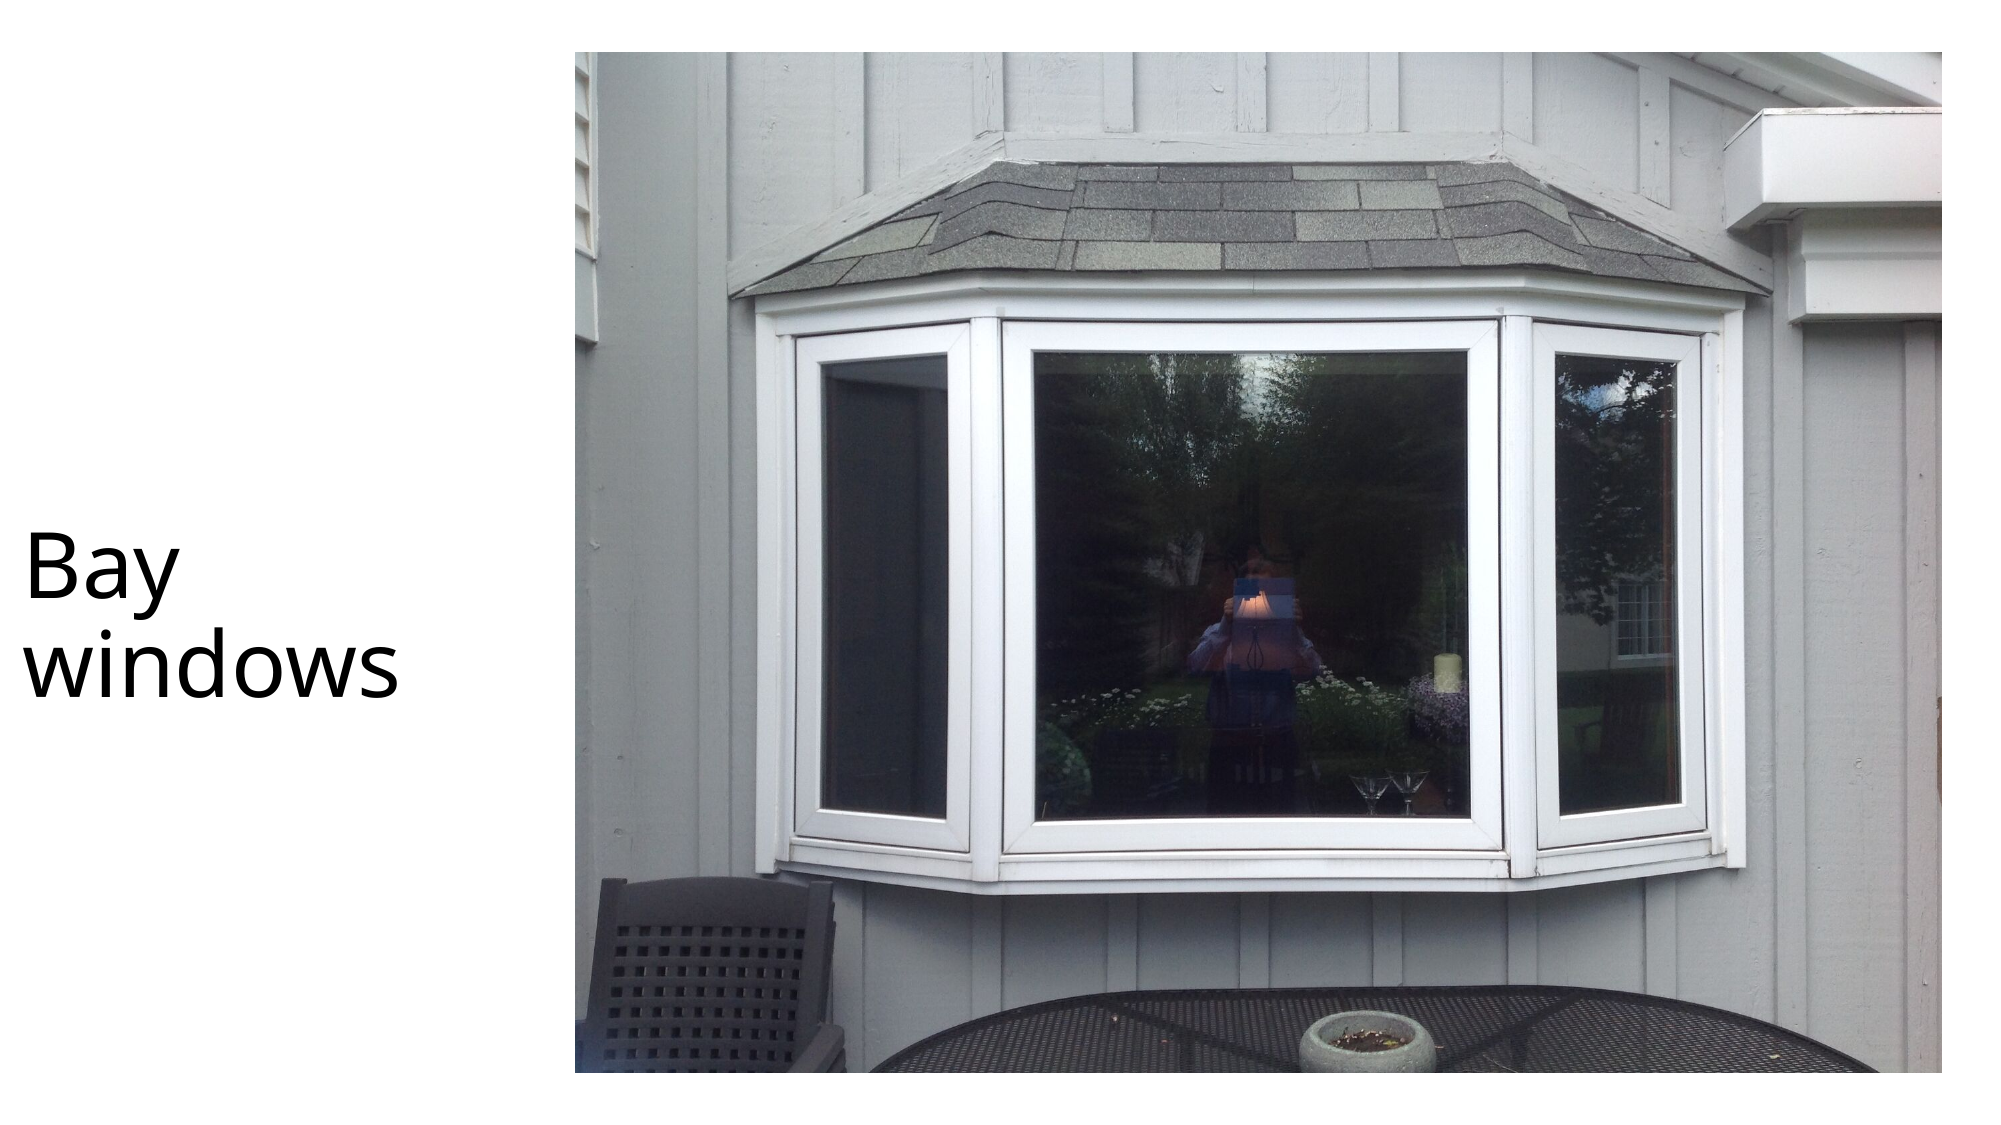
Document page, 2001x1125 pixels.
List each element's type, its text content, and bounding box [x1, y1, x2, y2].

title Bay windows [7, 509, 522, 728]
picture [575, 52, 1942, 1073]
